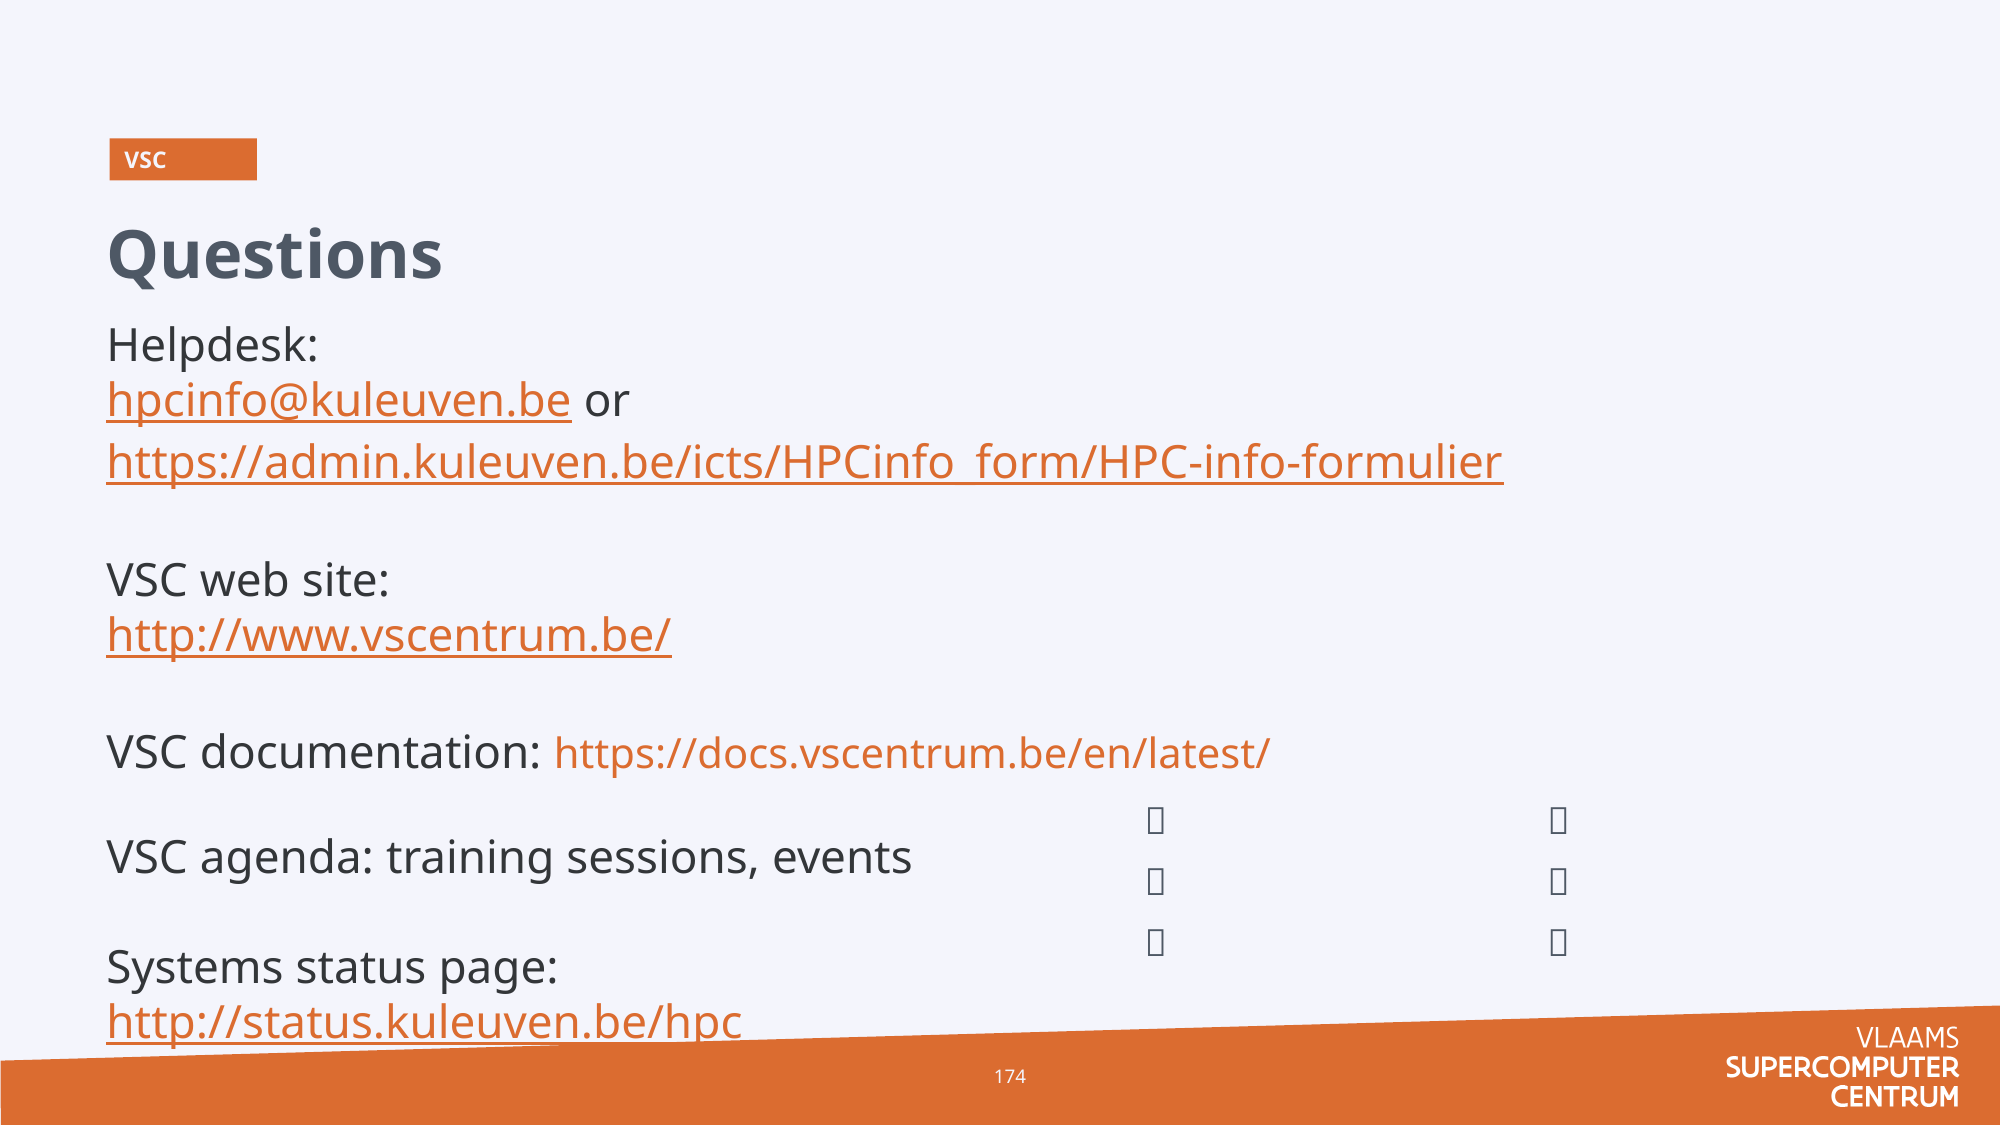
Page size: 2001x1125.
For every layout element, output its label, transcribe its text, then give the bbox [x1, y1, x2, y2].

text_box  [1129, 911, 1182, 971]
text_box  [1532, 850, 1585, 911]
text_box  [1532, 911, 1585, 971]
text_box Questions [91, 204, 786, 299]
text_box  [1532, 789, 1585, 850]
picture [1725, 1063, 1960, 1117]
slide_number 174 [958, 1047, 1042, 1108]
text_box  [1129, 789, 1182, 850]
text_box VSC [109, 138, 257, 181]
text_box  [1129, 850, 1182, 911]
text_box Helpdesk: hpcinfo@kuleuven.be or https://admin.kuleuven.be/icts/HPCinfo_form/HPC-info-formulier VSC web site: http://www.vscentrum.be/ VSC documentation: https://docs.vscentrum.be/en/latest/ VSC agenda: training sessions, events Systems status page: http://status.kuleuven.be/hpc [91, 307, 2000, 1063]
